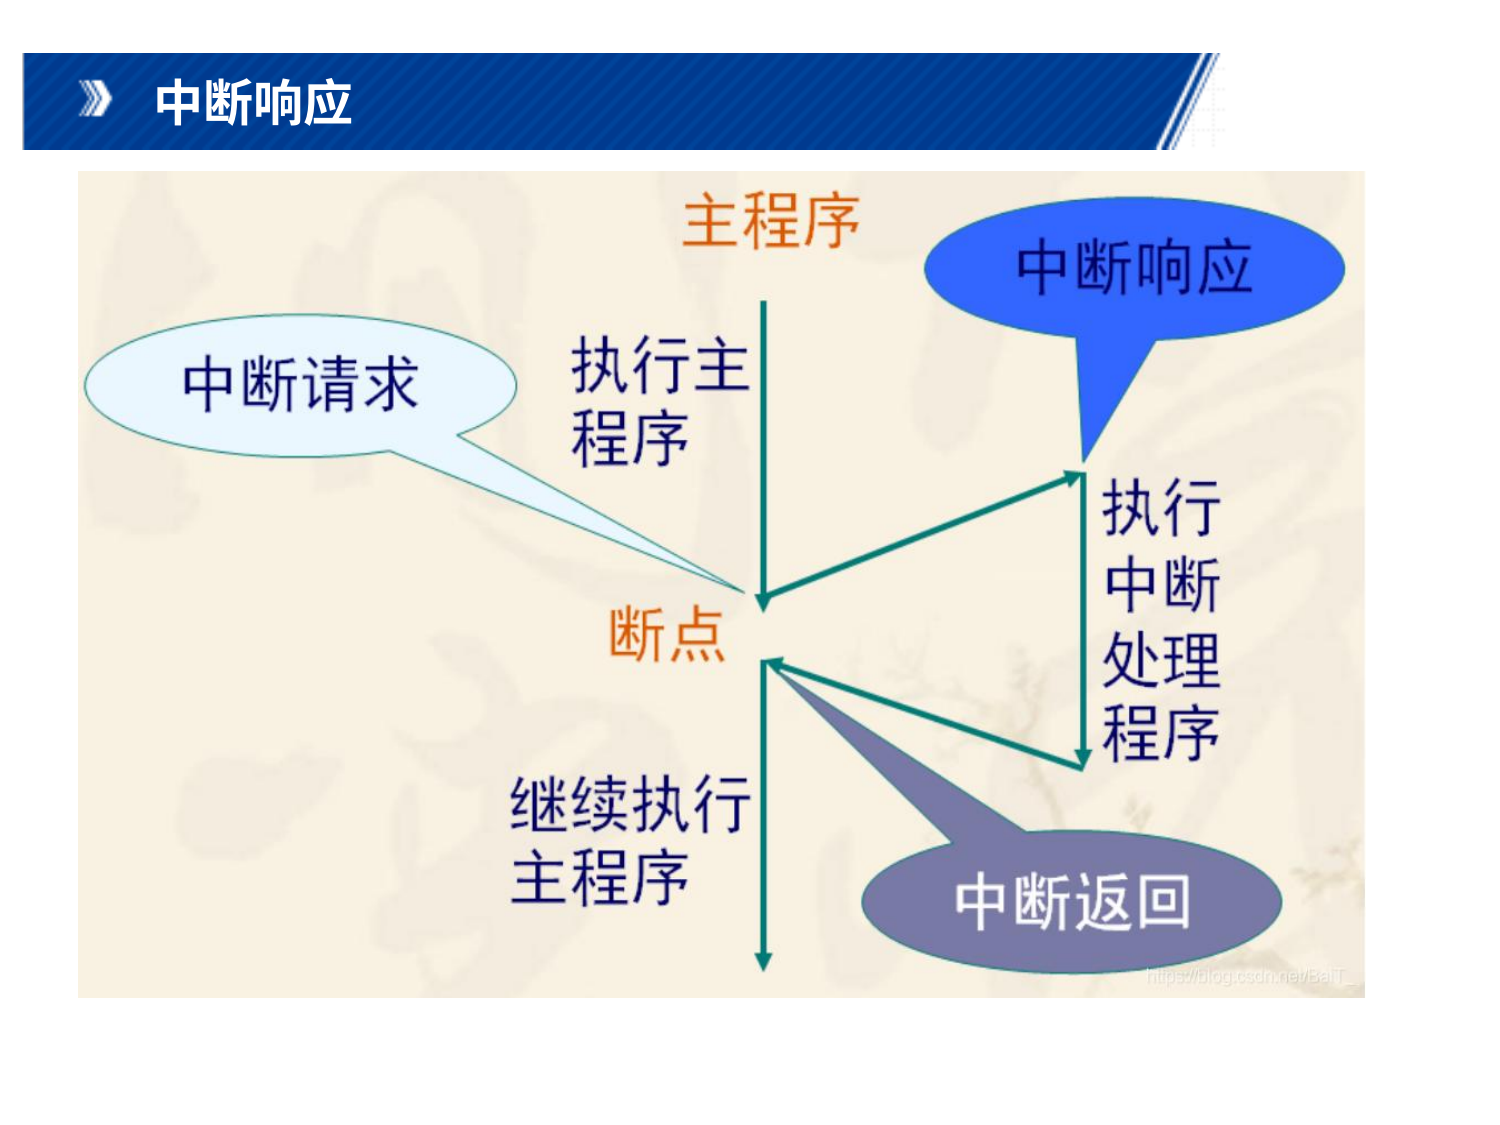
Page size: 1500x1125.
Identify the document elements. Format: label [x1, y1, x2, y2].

picture [78, 171, 1366, 998]
picture [22, 53, 1228, 150]
